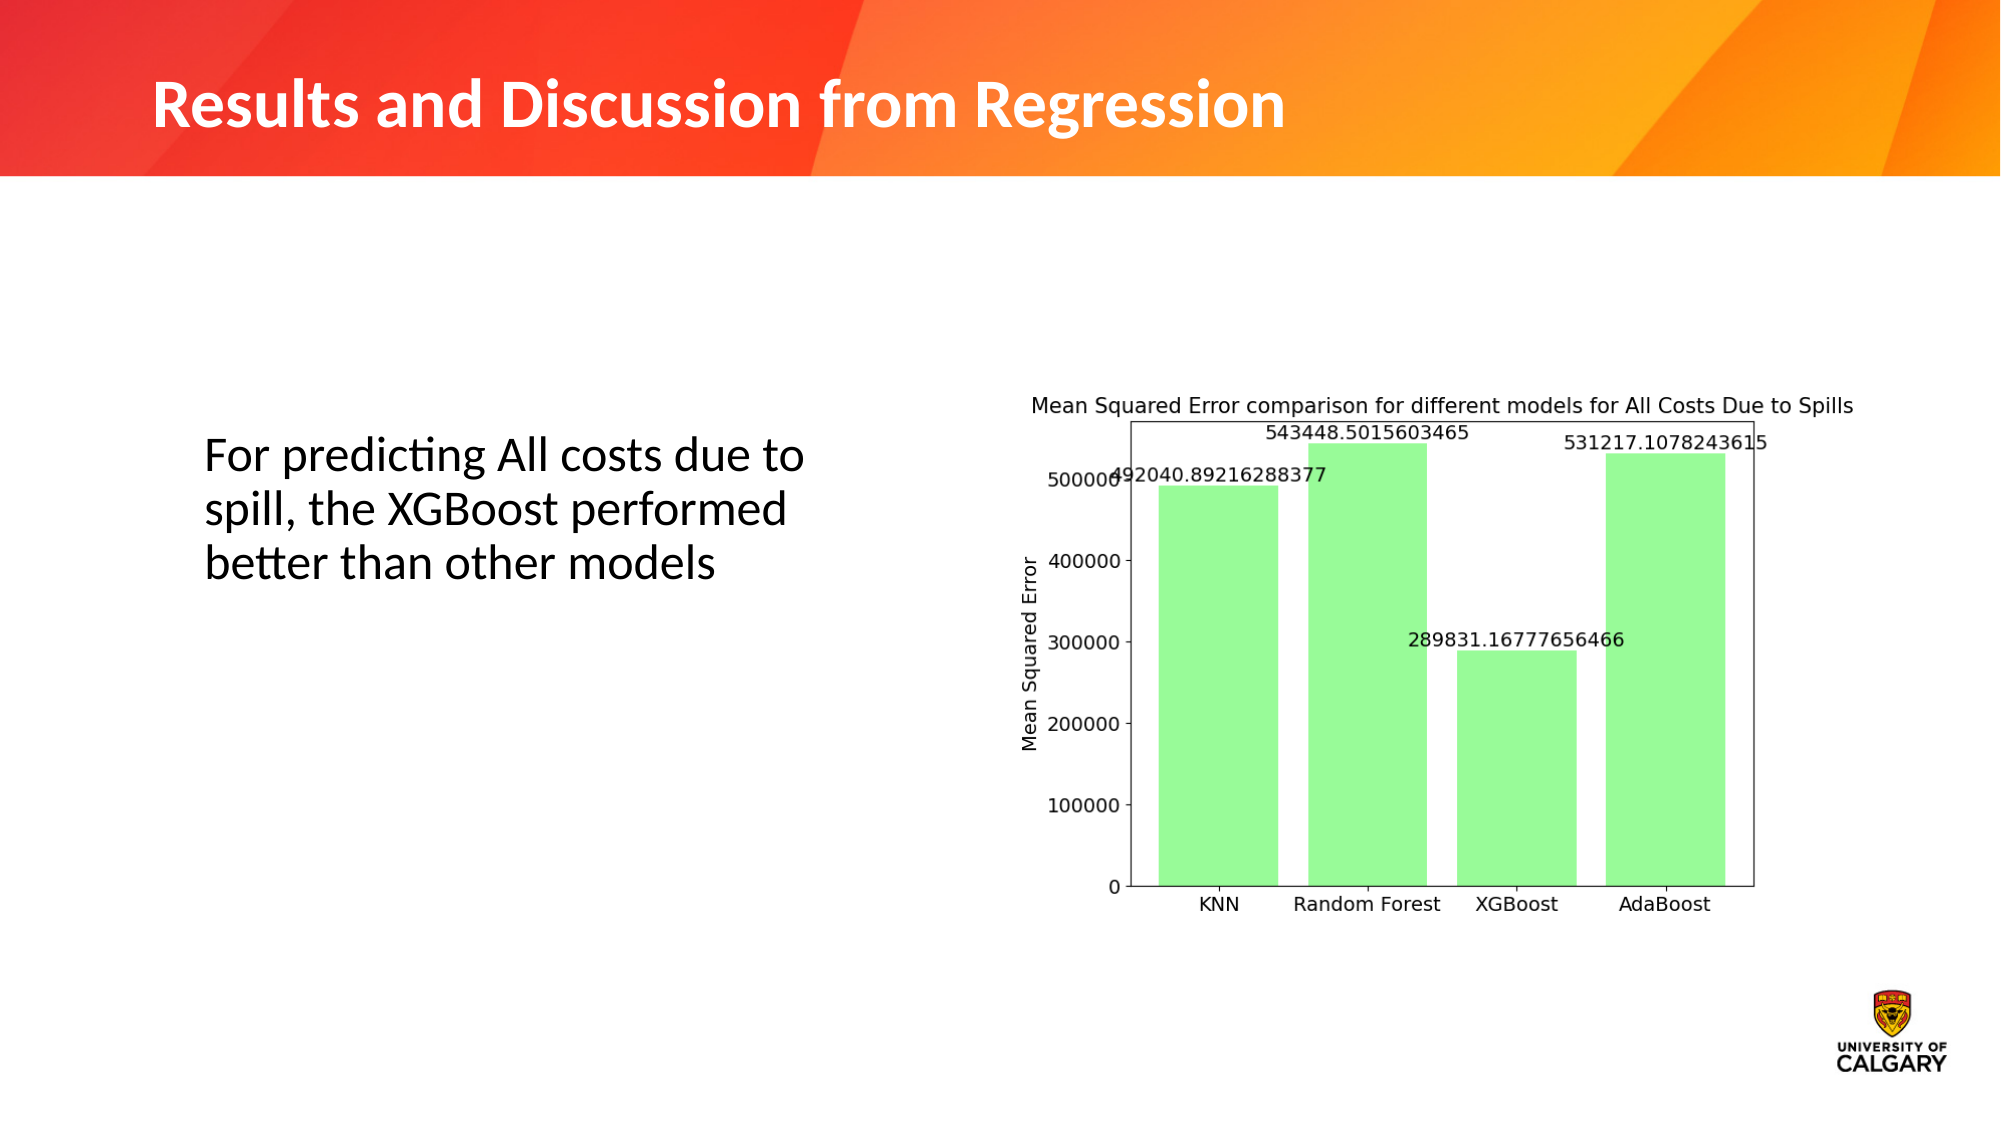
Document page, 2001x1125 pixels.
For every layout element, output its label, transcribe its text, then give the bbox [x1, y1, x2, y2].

picture [0, 0, 2001, 1125]
title Results and Discussion from Regression [137, 59, 1863, 150]
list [1012, 387, 1863, 925]
list For predicting All costs due to spill, the XGBoost performed better than other models [189, 420, 849, 835]
